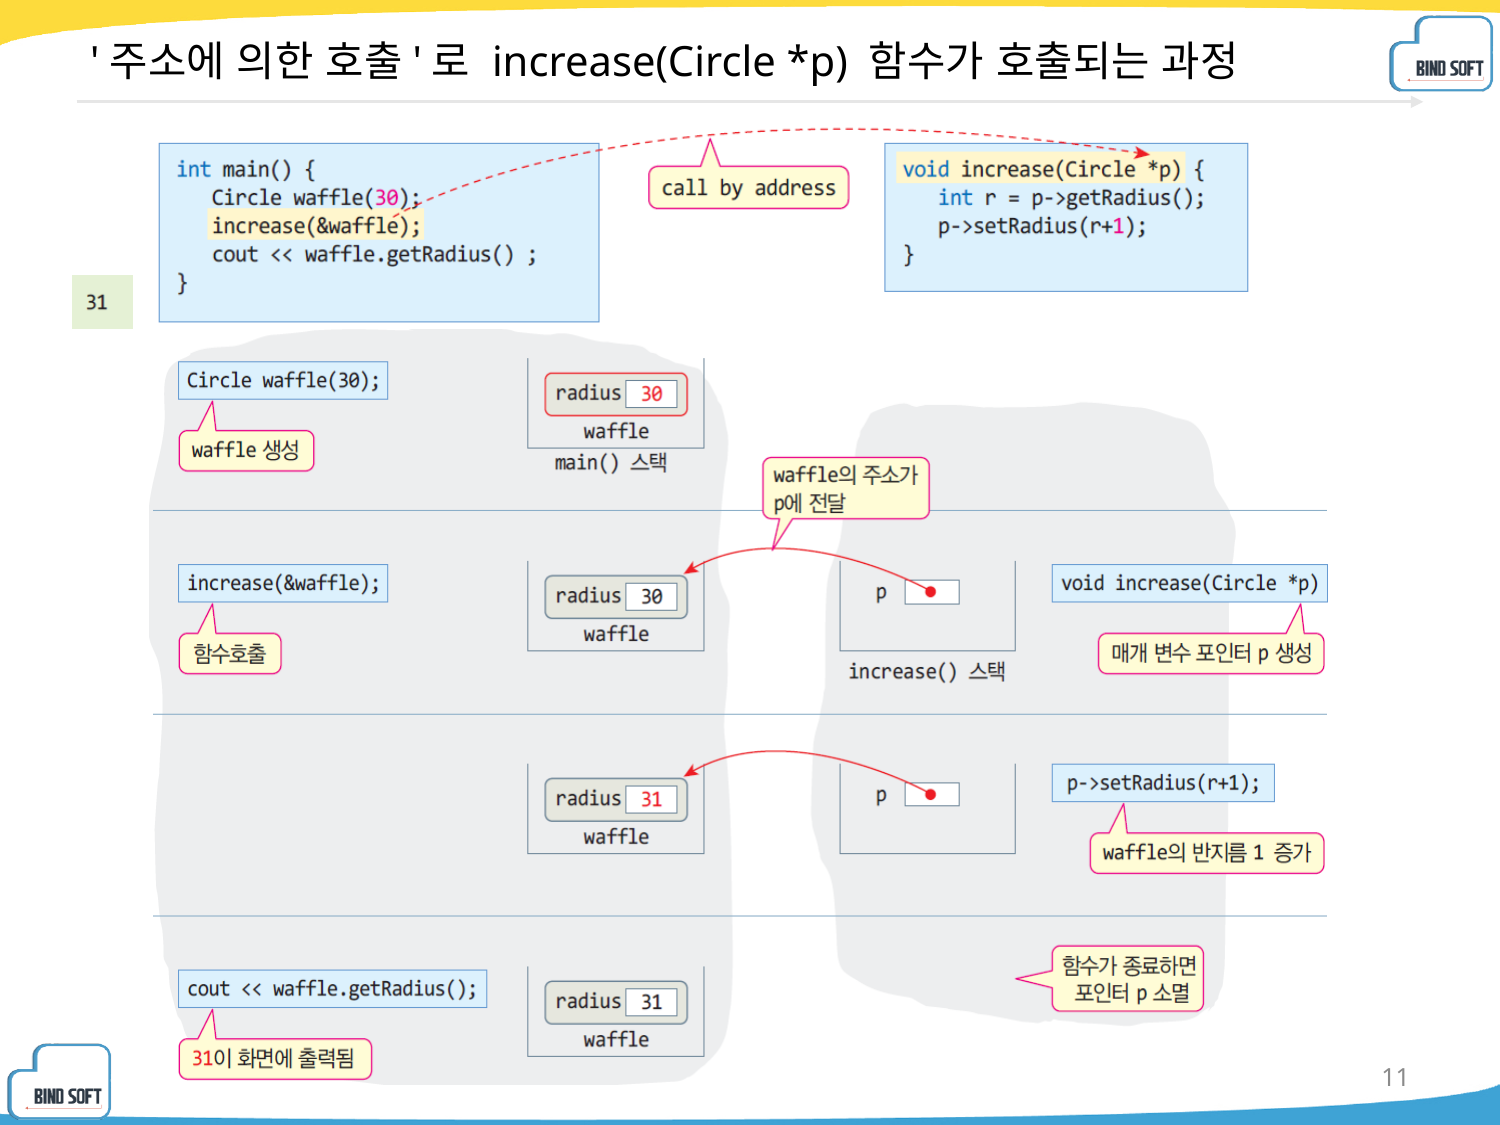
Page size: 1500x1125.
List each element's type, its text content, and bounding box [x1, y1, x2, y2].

slide_number 11 [1074, 1054, 1425, 1103]
picture [72, 274, 134, 329]
picture [0, 106, 1500, 1125]
picture [0, 0, 1500, 96]
title '주소에 의한 호출'로 increase(Circle *p) 함수가 호출되는 과정 [75, 11, 1425, 108]
